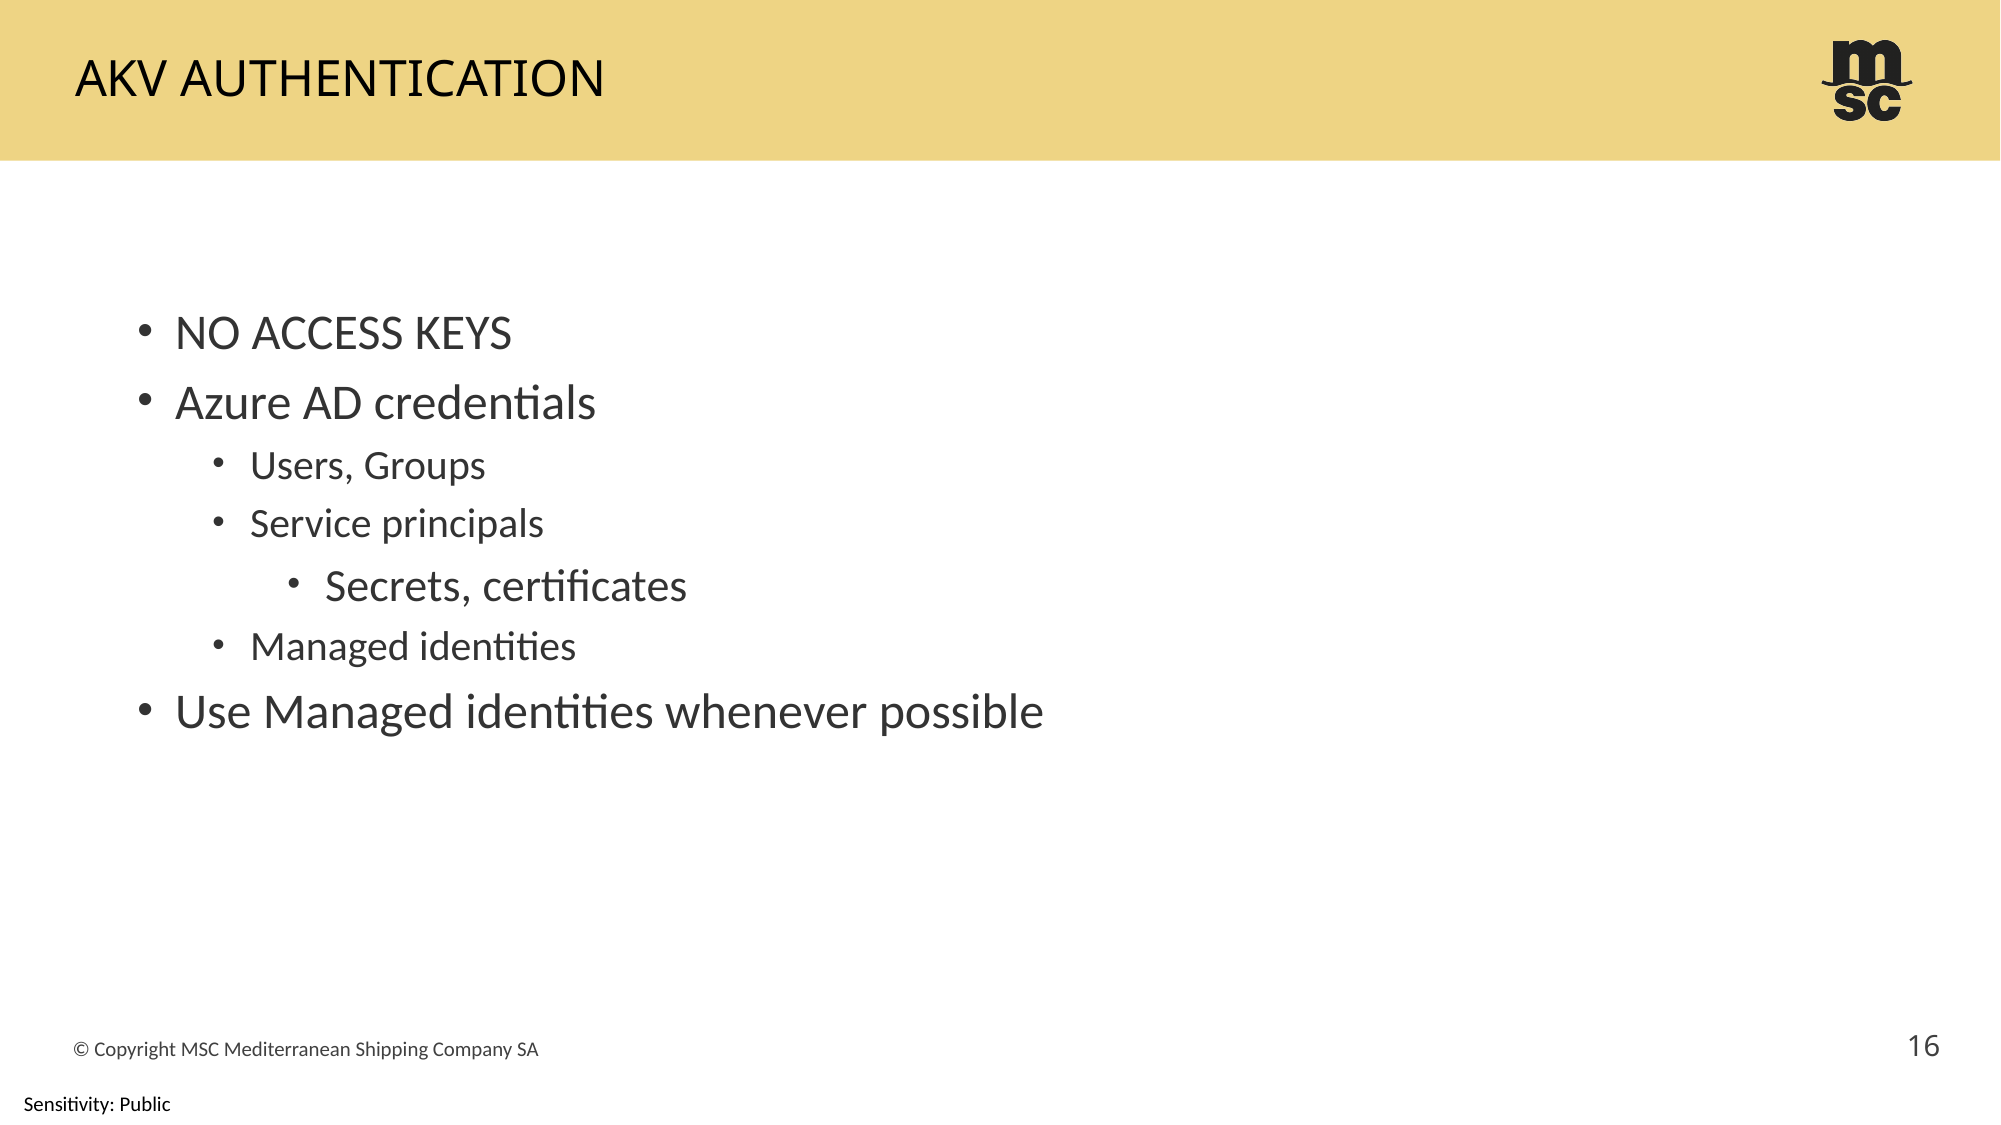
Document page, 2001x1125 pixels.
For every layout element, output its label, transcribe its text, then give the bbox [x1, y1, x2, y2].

footer © Copyright MSC Mediterranean Shipping Company SA [57, 1027, 663, 1079]
list NO ACCESS KEYS Azure AD credentials Users, Groups Service principals Secrets, certificates Managed identities Use Managed identities whenever possible [137, 299, 1863, 1014]
title AKV authentication [75, 6, 1474, 155]
picture [1797, 5, 1937, 157]
slide_number 16 [1879, 1019, 1956, 1070]
